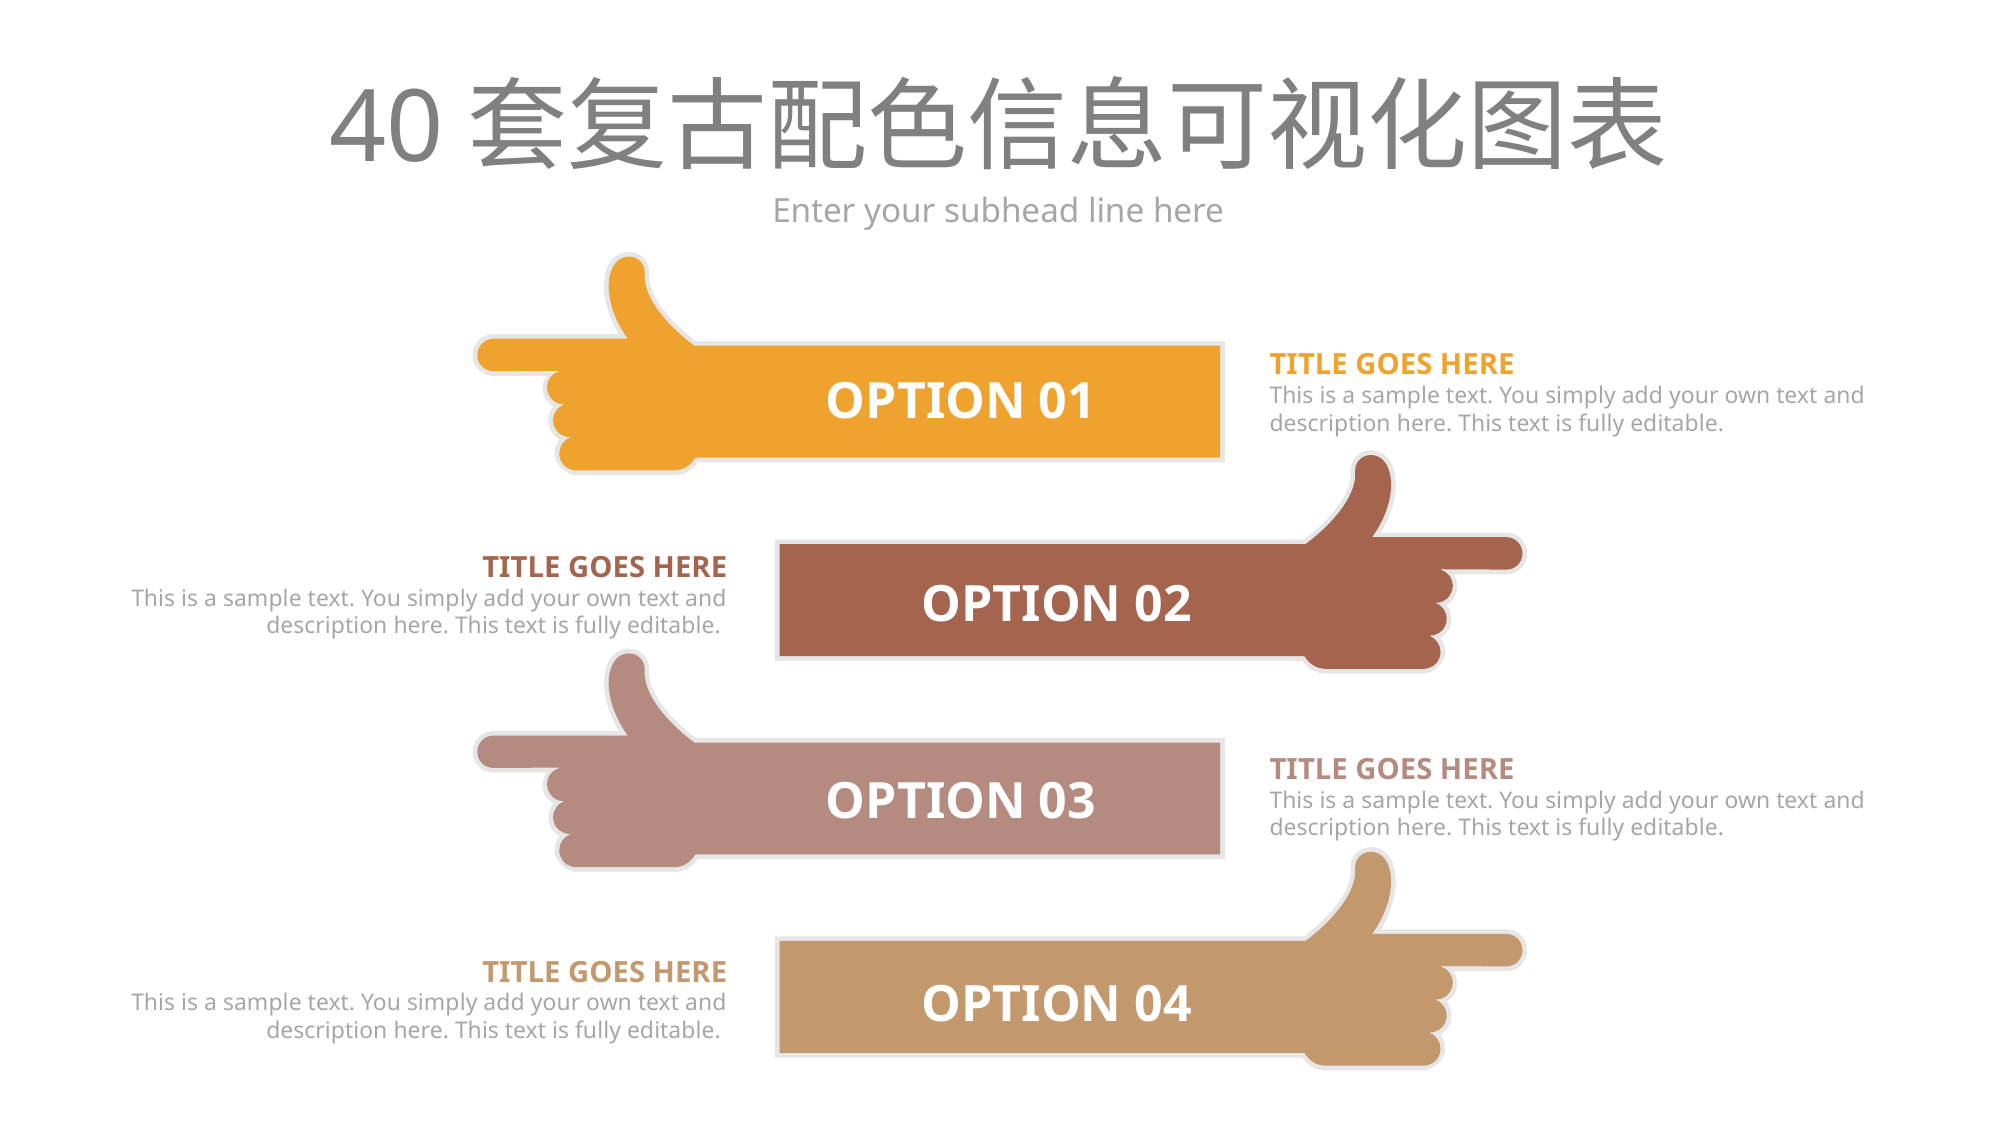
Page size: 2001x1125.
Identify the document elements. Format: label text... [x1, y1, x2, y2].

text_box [775, 450, 1528, 674]
text_box TITLE GOES HERE This is a sample text. You simply add your own text and description here. This text is fully editable. [83, 952, 728, 1043]
text_box TITLE GOES HERE This is a sample text. You simply add your own text and description here. This text is fully editable. [1269, 345, 1914, 436]
text_box TITLE GOES HERE This is a sample text. You simply add your own text and description here. This text is fully editable. [1269, 750, 1914, 841]
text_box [775, 847, 1528, 1071]
title 40套复古配色信息可视化图表 [83, 74, 1914, 183]
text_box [472, 251, 1225, 476]
list Enter your subhead line here [83, 193, 1914, 232]
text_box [472, 648, 1225, 872]
text_box TITLE GOES HERE This is a sample text. You simply add your own text and description here. This text is fully editable. [83, 548, 728, 639]
